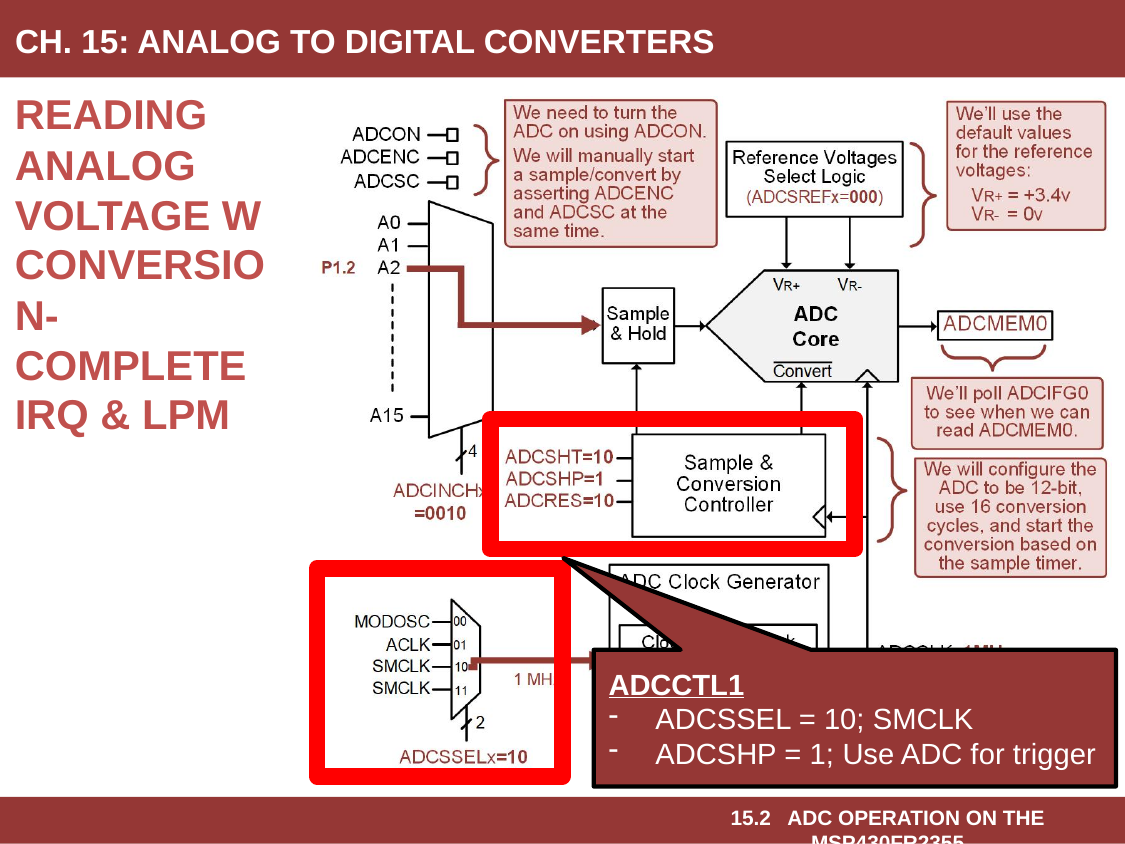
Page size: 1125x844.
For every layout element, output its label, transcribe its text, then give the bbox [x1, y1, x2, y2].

text_box Reading Analog Voltage w Conversion-Complete IRQ & LPM [0, 80, 296, 446]
picture [312, 96, 1112, 777]
title Ch. 15: Analog to Digital Converters [0, 1, 1125, 78]
text_box [0, 795, 1125, 844]
subtitle 15.2 ADC Operation on the MSP430FR2355 [650, 796, 1125, 844]
text_box ADCCTL1 ADCSSEL = 10; SMCLK ADCSHP = 1; Use ADC for trigger [591, 647, 1119, 789]
